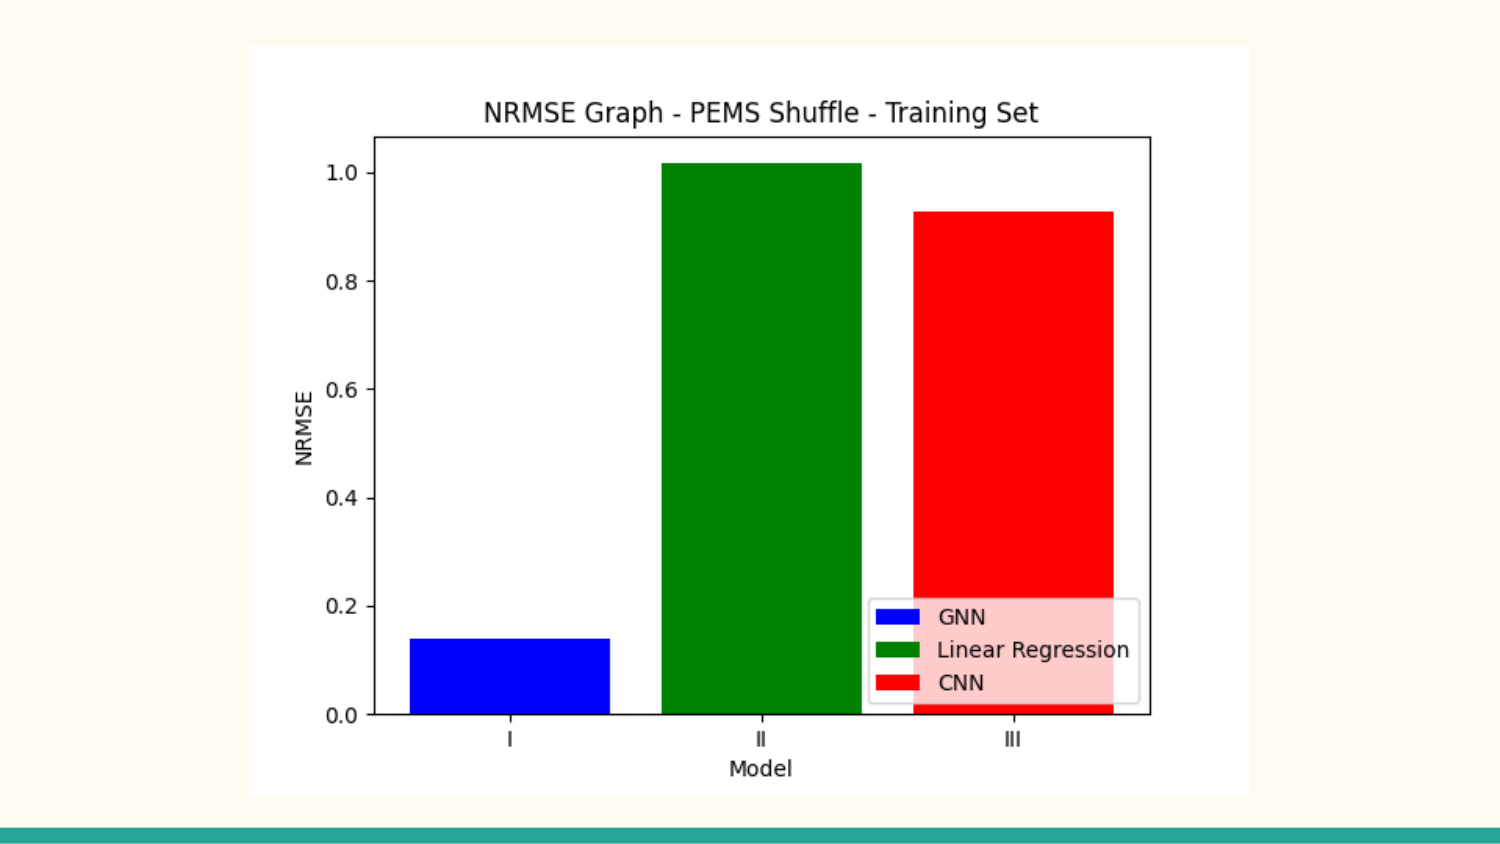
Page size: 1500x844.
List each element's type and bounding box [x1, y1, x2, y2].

picture [249, 46, 1251, 798]
